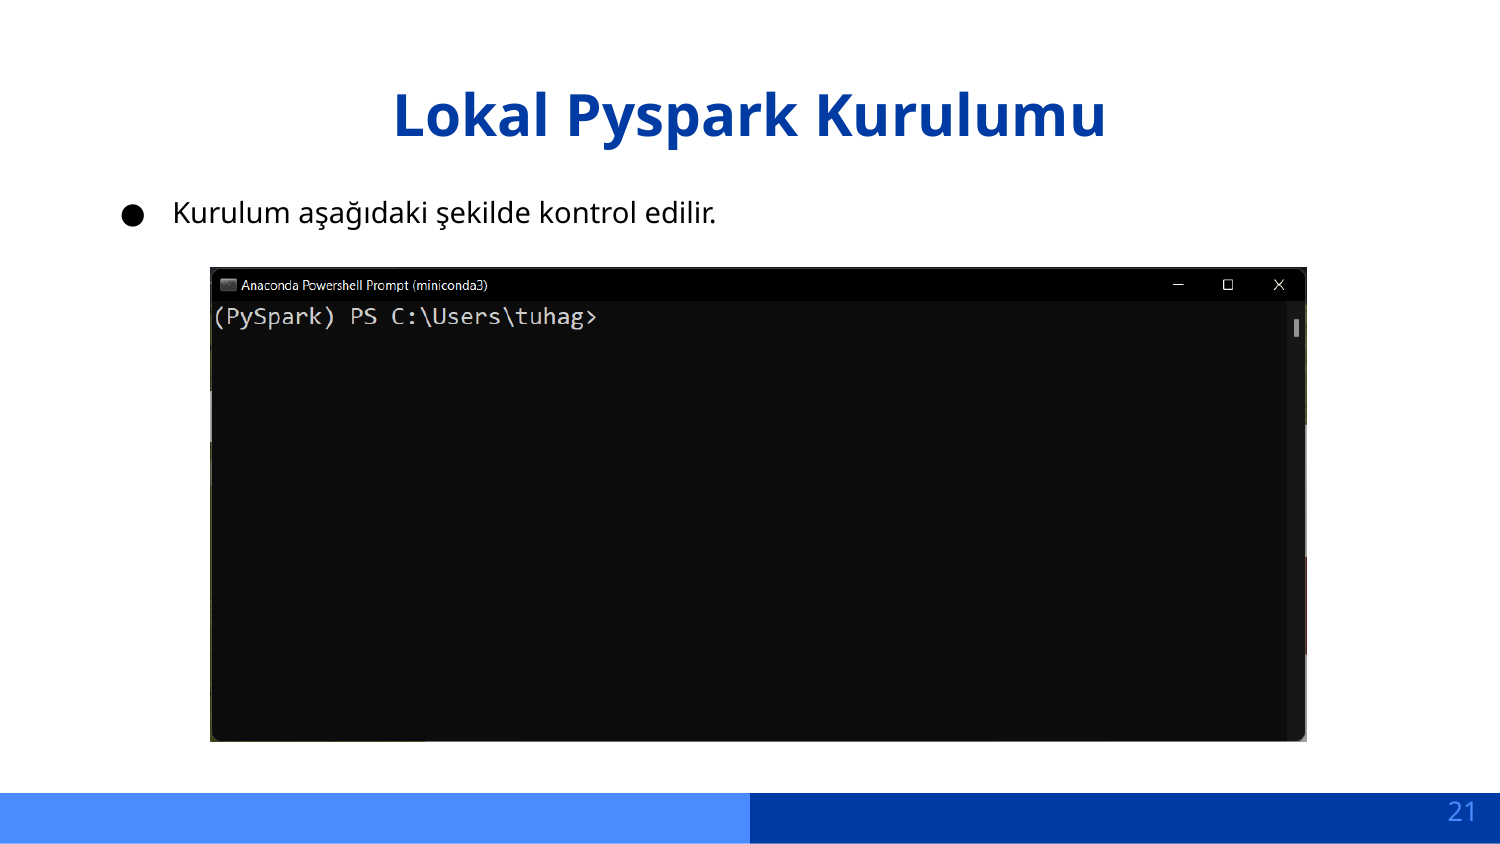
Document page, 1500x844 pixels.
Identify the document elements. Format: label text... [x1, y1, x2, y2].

text_box Kurulum aşağıdaki şekilde kontrol edilir. [82, 179, 1435, 245]
slide_number 21 [1403, 779, 1494, 844]
picture [209, 267, 1307, 742]
title Lokal Pyspark Kurulumu [117, 62, 1383, 157]
